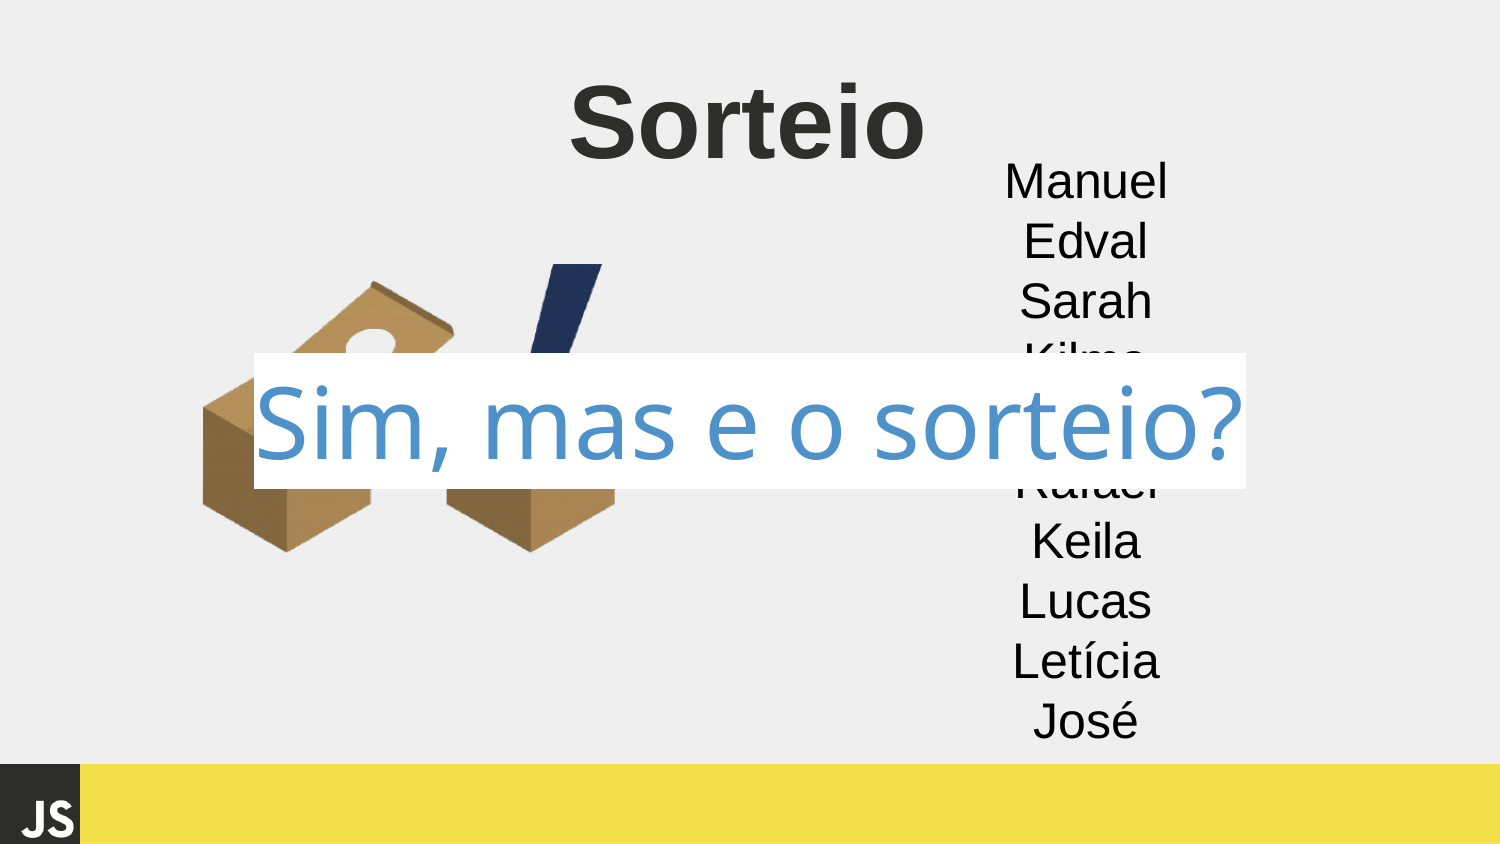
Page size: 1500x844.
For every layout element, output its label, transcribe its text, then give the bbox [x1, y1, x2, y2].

text_box Sorteio [88, 63, 1408, 212]
picture [0, 763, 80, 844]
text_box [80, 764, 1500, 844]
text_box Sim, mas e o sorteio? [652, 344, 1288, 513]
text_box Manuel Edval Sarah Kilma Matheus Rafael Keila Lucas Letícia José [757, 133, 1416, 740]
picture [168, 264, 649, 580]
